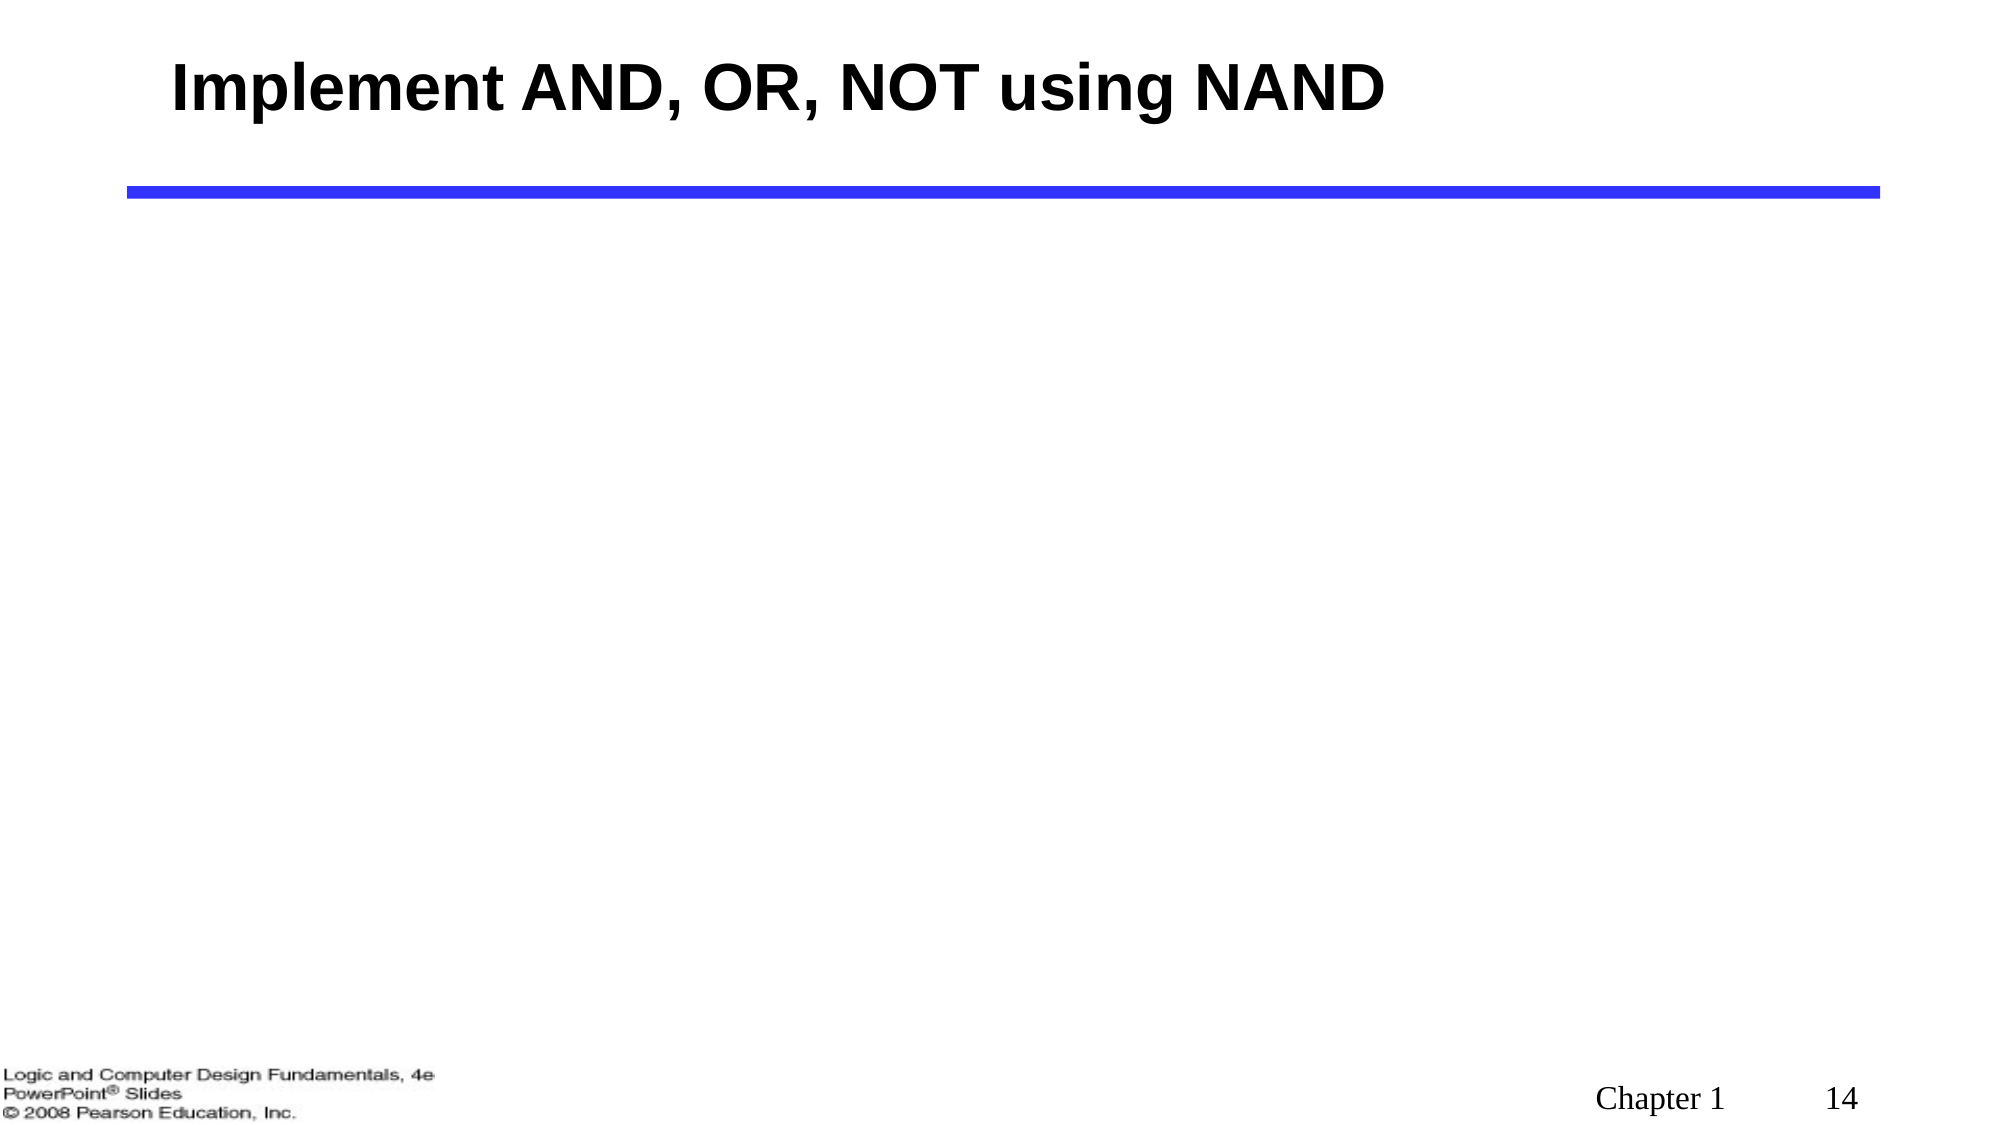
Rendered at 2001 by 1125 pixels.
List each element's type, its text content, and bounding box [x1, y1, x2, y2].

title Implement AND, OR, NOT using NAND [156, 0, 1857, 168]
slide_number Chapter 1 14 [1580, 1068, 2000, 1125]
picture [3, 1066, 435, 1123]
